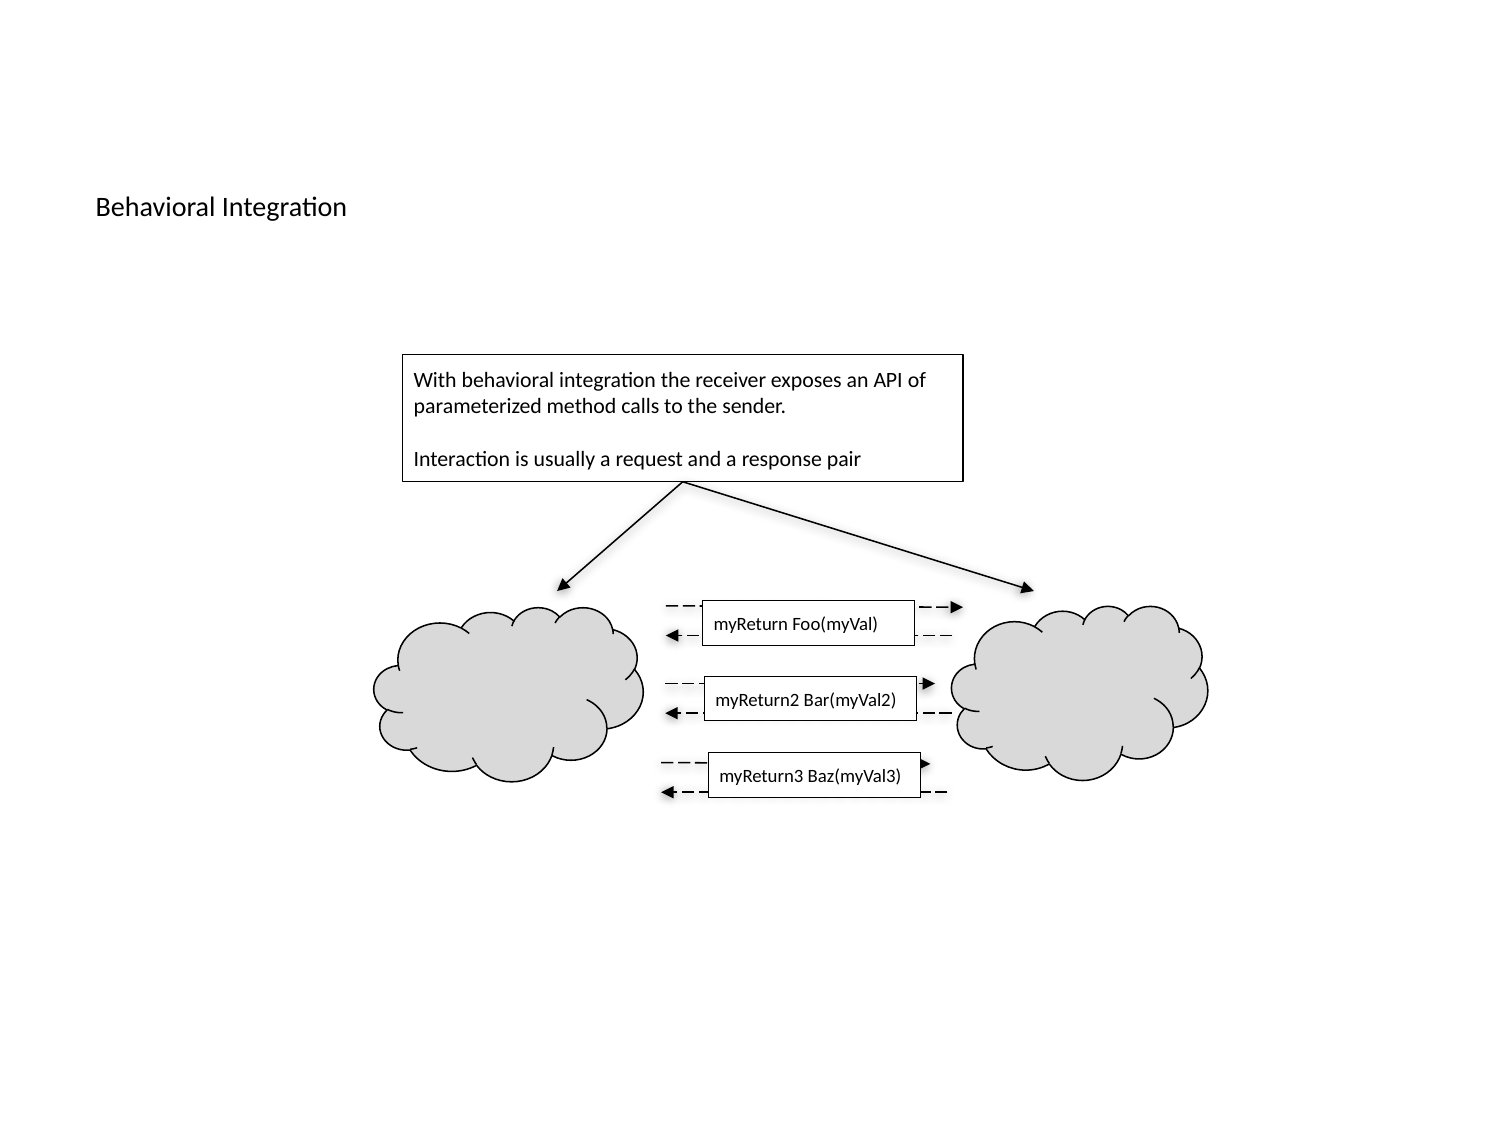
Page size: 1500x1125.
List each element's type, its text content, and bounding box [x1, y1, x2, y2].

text_box [373, 607, 644, 782]
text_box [556, 482, 681, 592]
text_box Behavioral Integration [84, 177, 1058, 234]
text_box With behavioral integration the receiver exposes an API of parameterized method calls to the sender. Interaction is usually a request and a response pair [402, 354, 963, 482]
text_box myReturn3 Baz(myVal3) [708, 752, 921, 760]
text_box myReturn3 Baz(myVal3) [708, 773, 921, 791]
text_box myReturn2 Bar(myVal2) [704, 676, 917, 682]
text_box [951, 606, 1208, 781]
text_box myReturn Foo(myVal) [702, 615, 915, 634]
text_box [682, 482, 1035, 592]
text_box myReturn2 Bar(myVal2) [704, 691, 917, 712]
